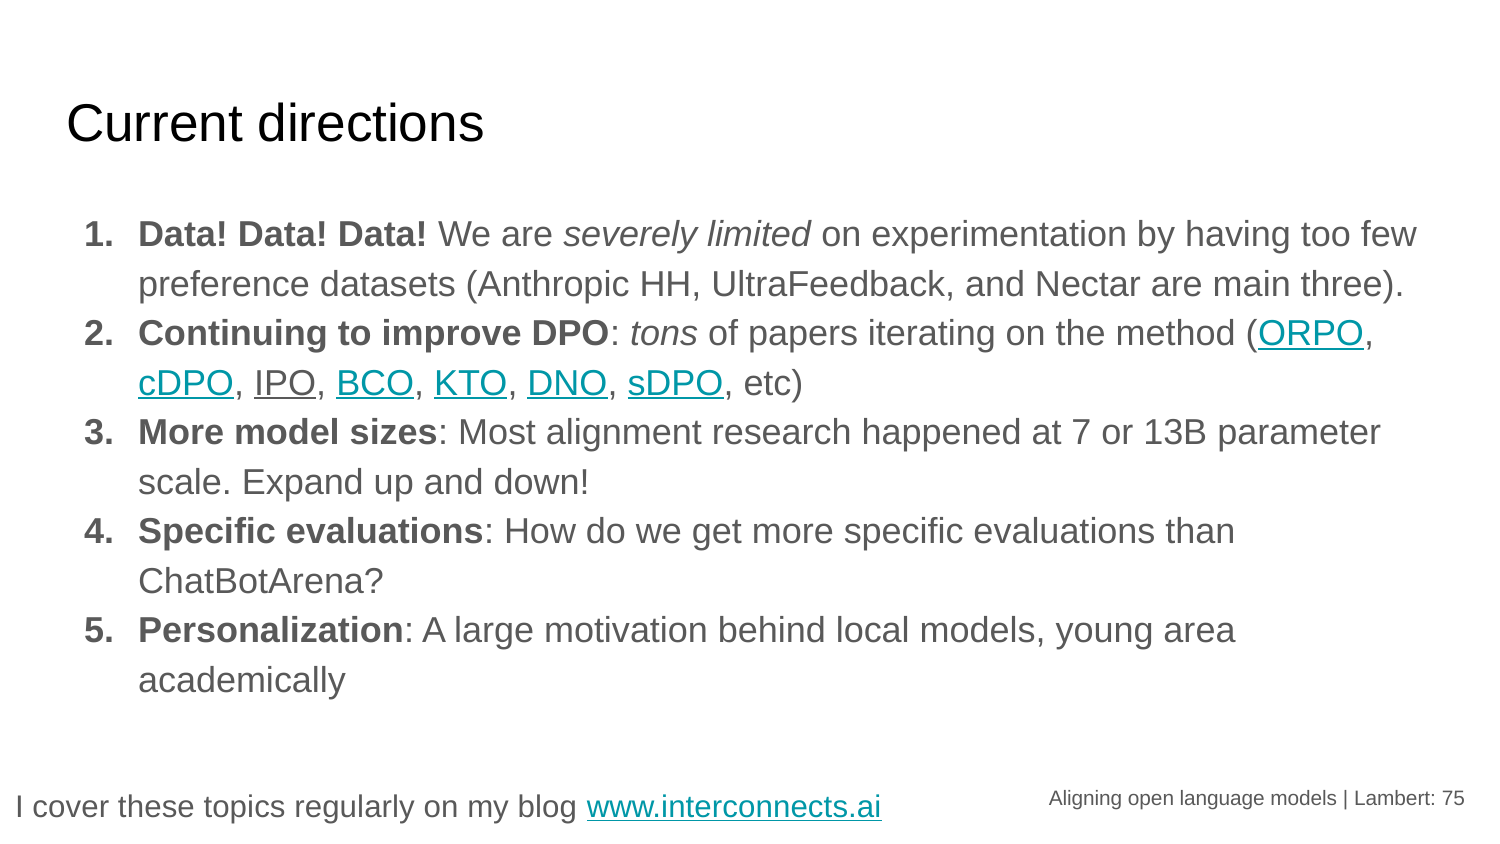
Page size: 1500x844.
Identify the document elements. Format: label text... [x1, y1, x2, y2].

title Current directions [51, 72, 1449, 167]
list Data! Data! Data! We are severely limited on experimentation by having too few preference datasets (Anthropic HH, UltraFeedback, and Nectar are main three). Continuing to improve DPO: tons of papers iterating on the method (ORPO, cDPO, IPO, BCO, KTO, DNO, sDPO, etc) More model sizes: Most alignment research happened at 7 or 13B parameter scale. Expand up and down! Specific evaluations: How do we get more specific evaluations than ChatBotArena? Personalization: A large motivation behind local models, young area academically [51, 189, 1449, 750]
text_box I cover these topics regularly on my blog www.interconnects.ai [0, 771, 966, 839]
slide_number Aligning open language models | Lambert: ‹#› [917, 764, 1480, 830]
